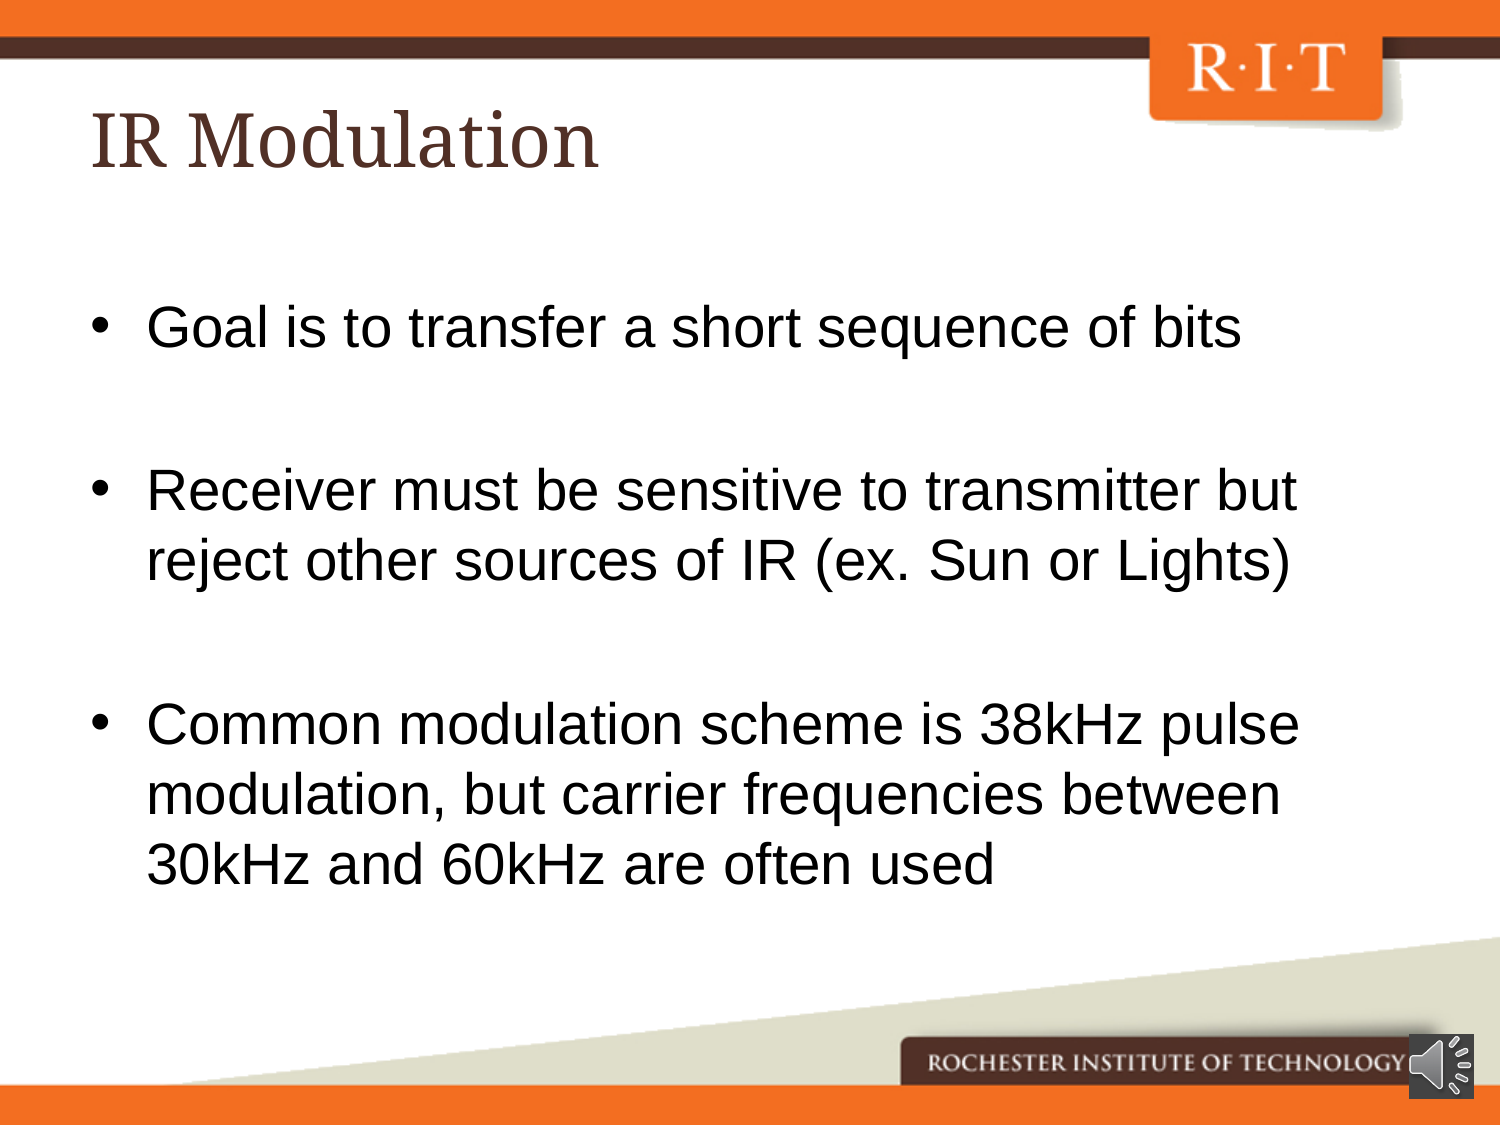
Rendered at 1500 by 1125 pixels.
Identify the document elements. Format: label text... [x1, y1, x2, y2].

list Goal is to transfer a short sequence of bits Receiver must be sensitive to transmitter but reject other sources of IR (ex. Sun or Lights) Common modulation scheme is 38kHz pulse modulation, but carrier frequencies between 30kHz and 60kHz are often used [74, 199, 1426, 1013]
title IR Modulation [74, 74, 1426, 199]
picture [0, 0, 1500, 1125]
